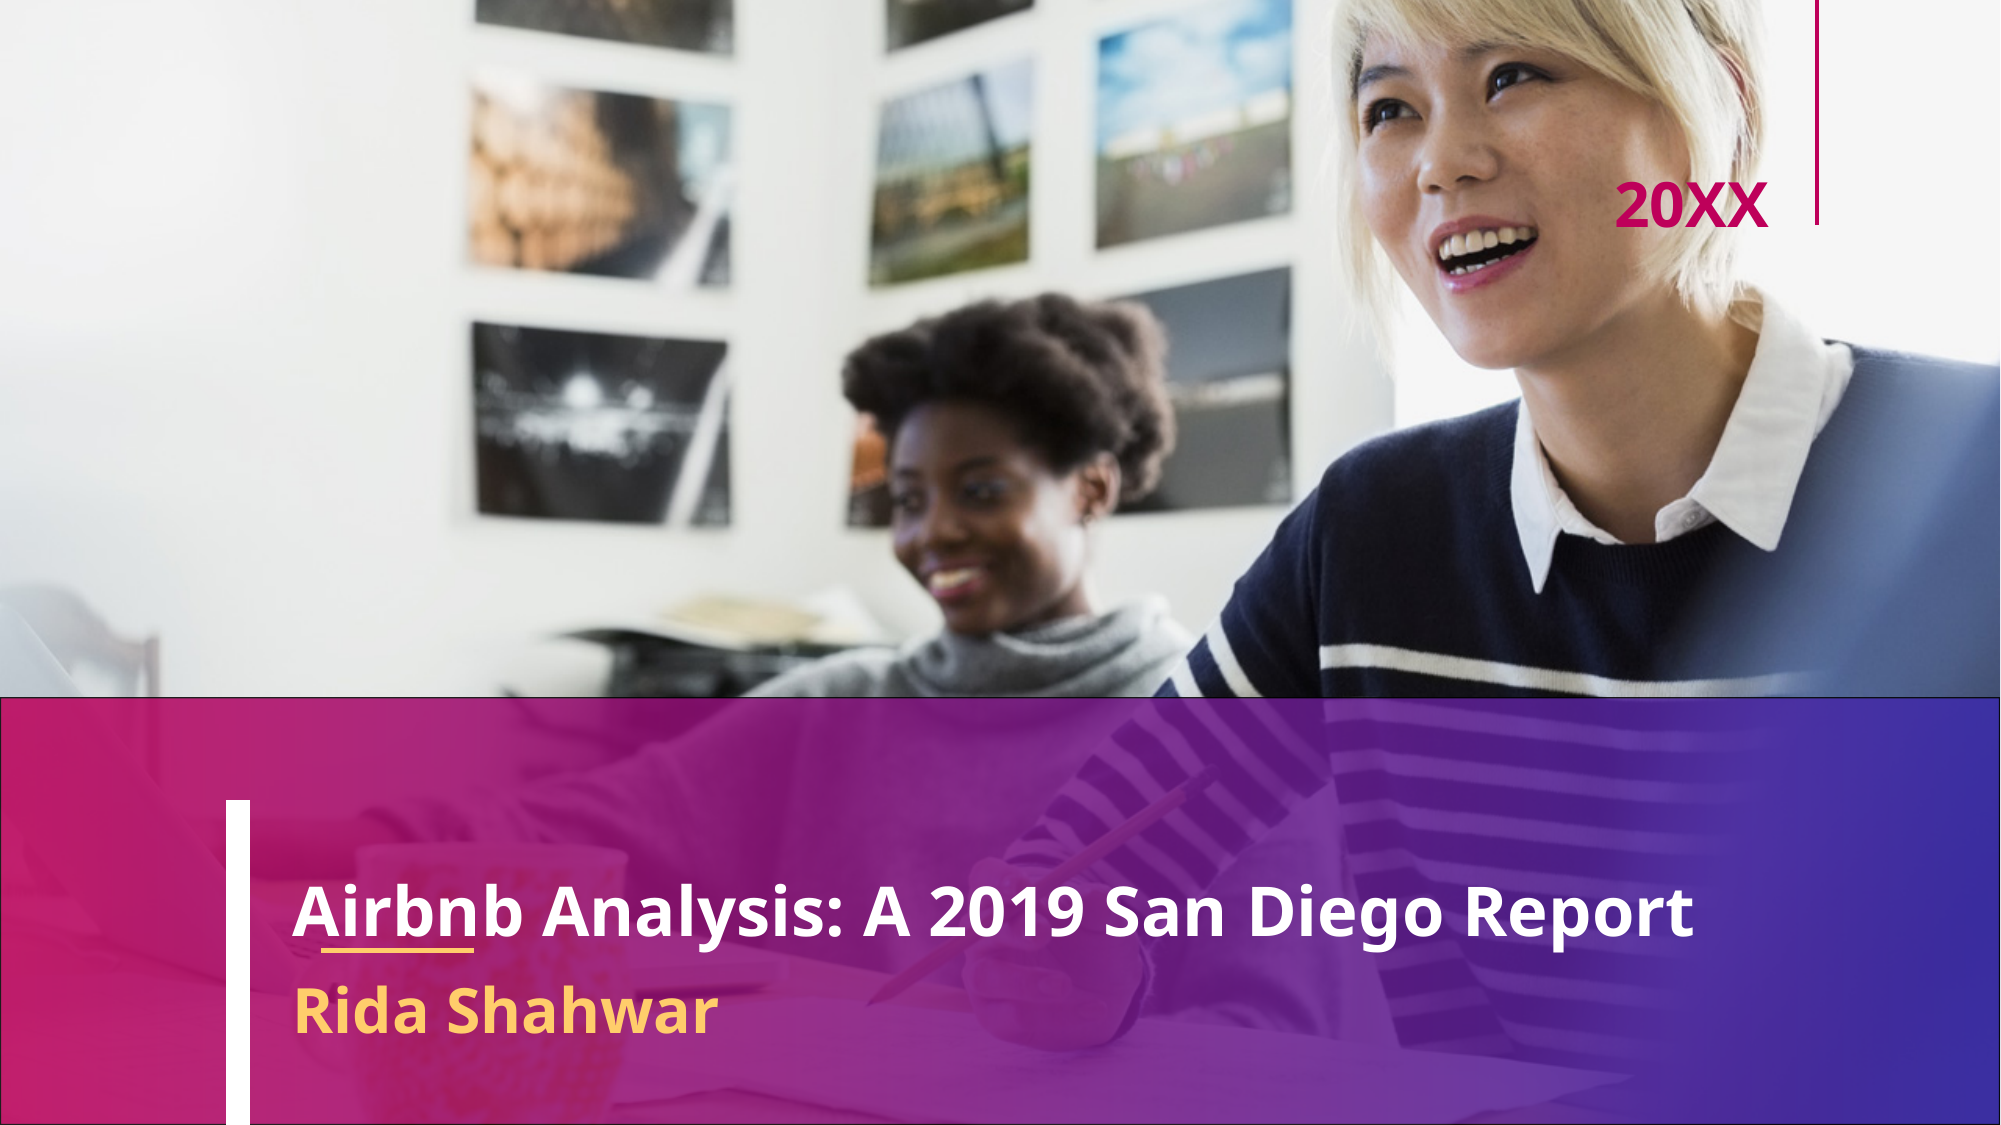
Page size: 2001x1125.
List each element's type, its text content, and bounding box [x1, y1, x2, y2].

picture [0, 0, 2001, 1125]
title Airbnb Analysis: A 2019 San Diego Report [277, 808, 1723, 959]
subtitle Rida Shahwar [277, 972, 1778, 1072]
list 20XX [1517, 166, 1785, 266]
